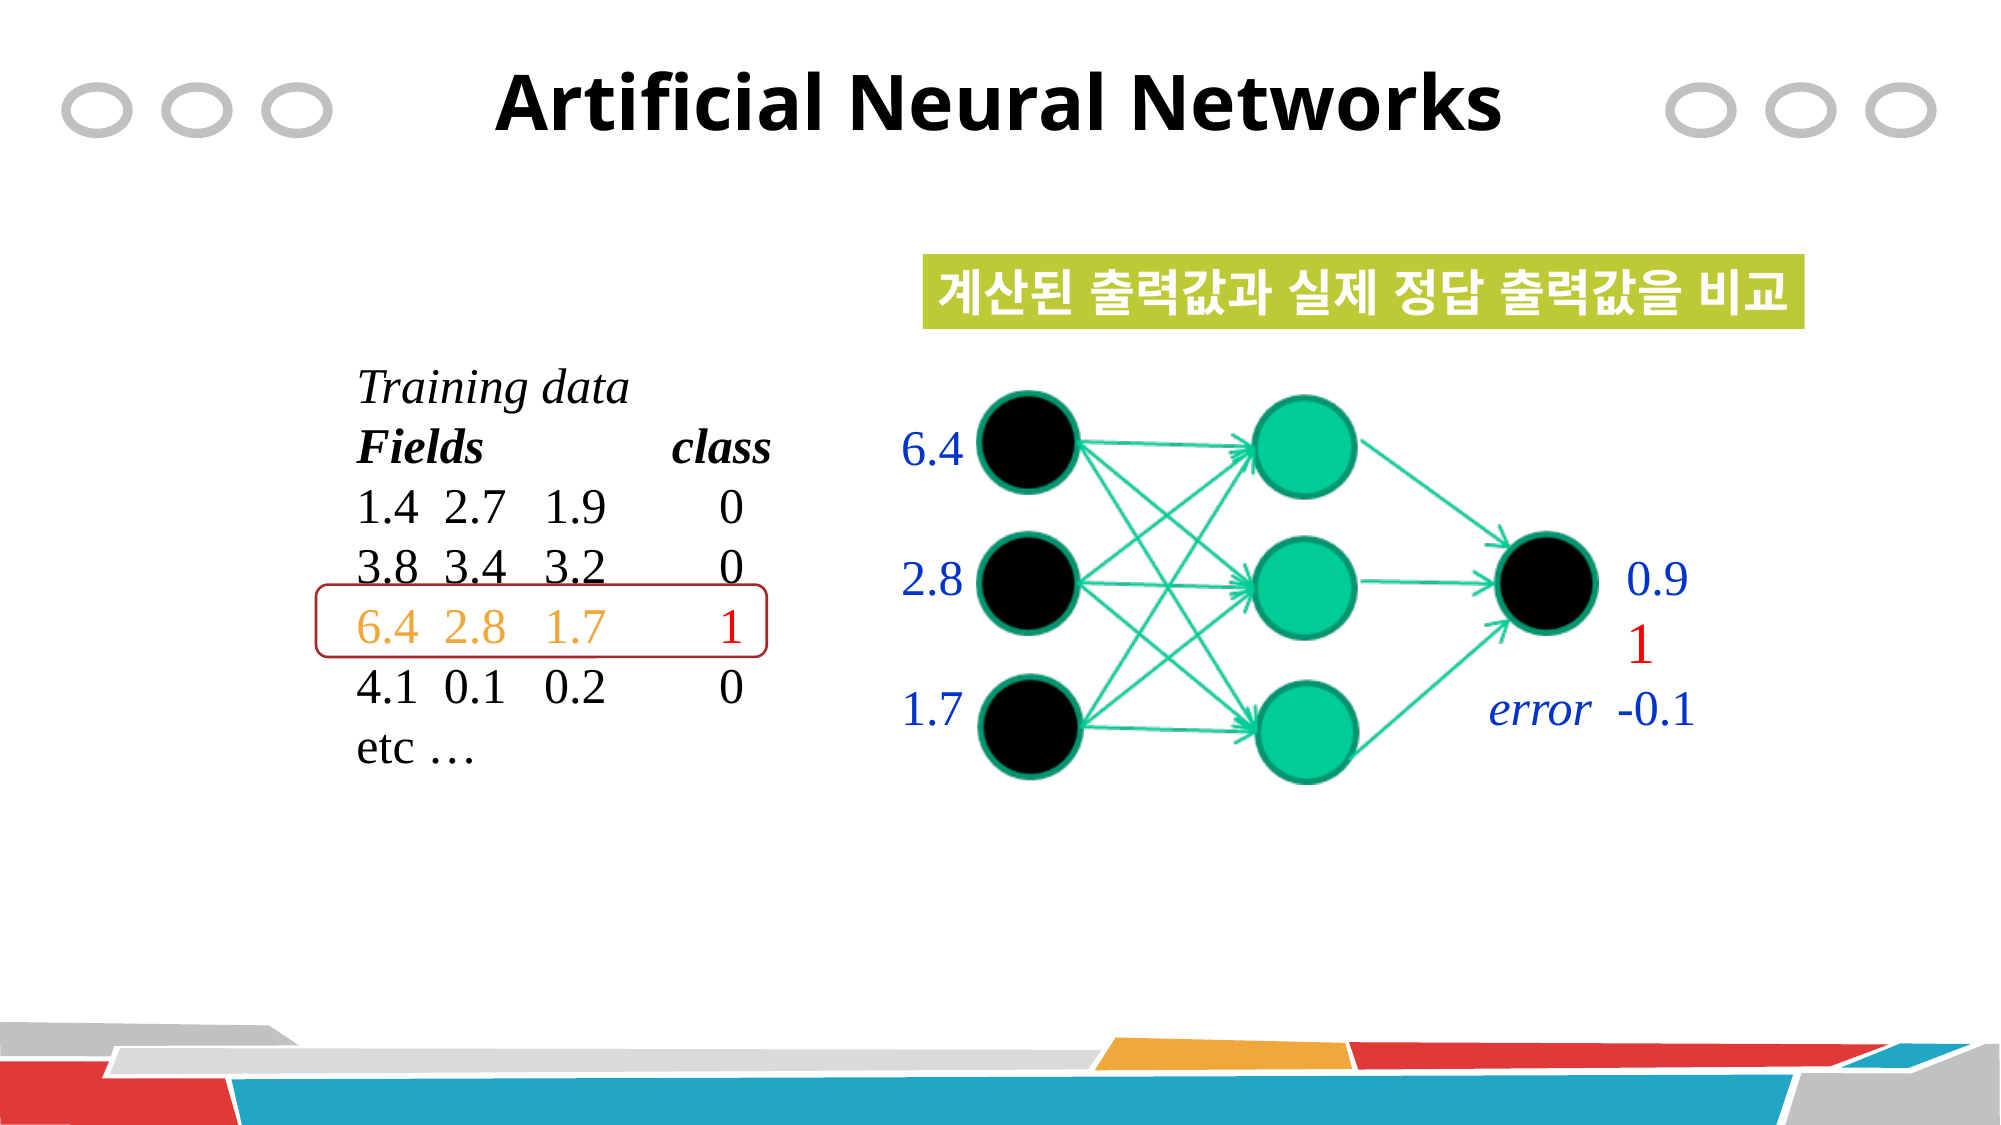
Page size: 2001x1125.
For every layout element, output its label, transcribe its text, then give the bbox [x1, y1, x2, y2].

text_box 6.4 2.8 0.9 1 1.7 error -0.1 [886, 408, 976, 743]
title Artificial Neural Networks [99, 45, 1900, 154]
text_box 6.4 2.8 0.9 1 1.7 error -0.1 [1599, 408, 2000, 743]
text_box Training data Fields class 1.4 2.7 1.9 0 3.8 3.4 3.2 0 6.4 2.8 1.7 1 4.1 0.1 0.2 0 etc … [341, 345, 788, 781]
text_box 계산된 출력값과 실제 정답 출력값을 비교 [922, 253, 1806, 330]
text_box [314, 583, 769, 659]
picture [976, 390, 1599, 786]
